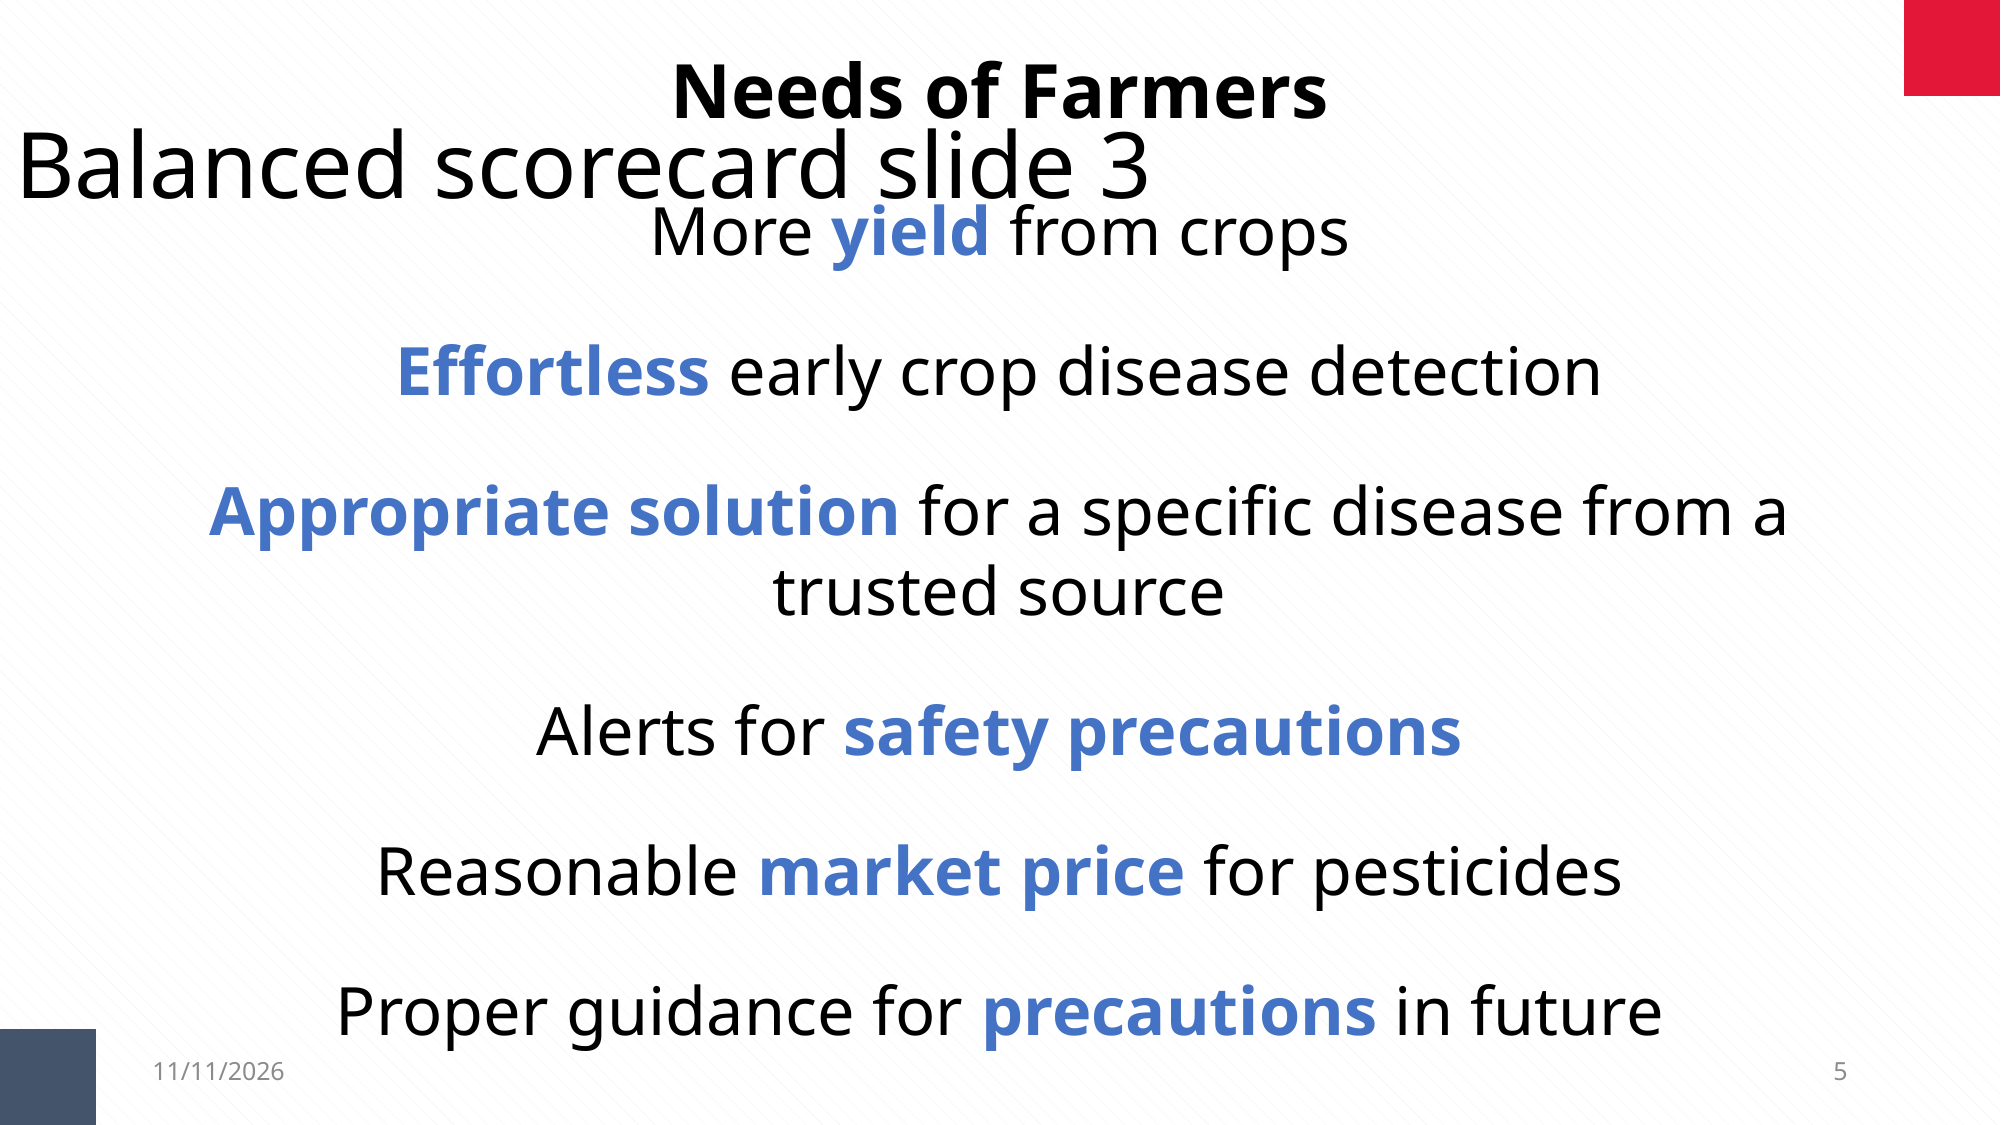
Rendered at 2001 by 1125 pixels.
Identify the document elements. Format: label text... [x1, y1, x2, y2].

text_box More yield from crops Effortless early crop disease detection Appropriate solution for a specific disease from a trusted source Alerts for safety precautions Reasonable market price for pesticides Proper guidance for precautions in future [95, 181, 1905, 1056]
slide_number 5 [1412, 1056, 1863, 1103]
text_box [1903, 0, 2000, 97]
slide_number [137, 1056, 588, 1103]
title Balanced scorecard slide 3 [0, 59, 1725, 278]
text_box Needs of Farmers [240, 43, 1760, 134]
text_box [0, 1028, 97, 1125]
